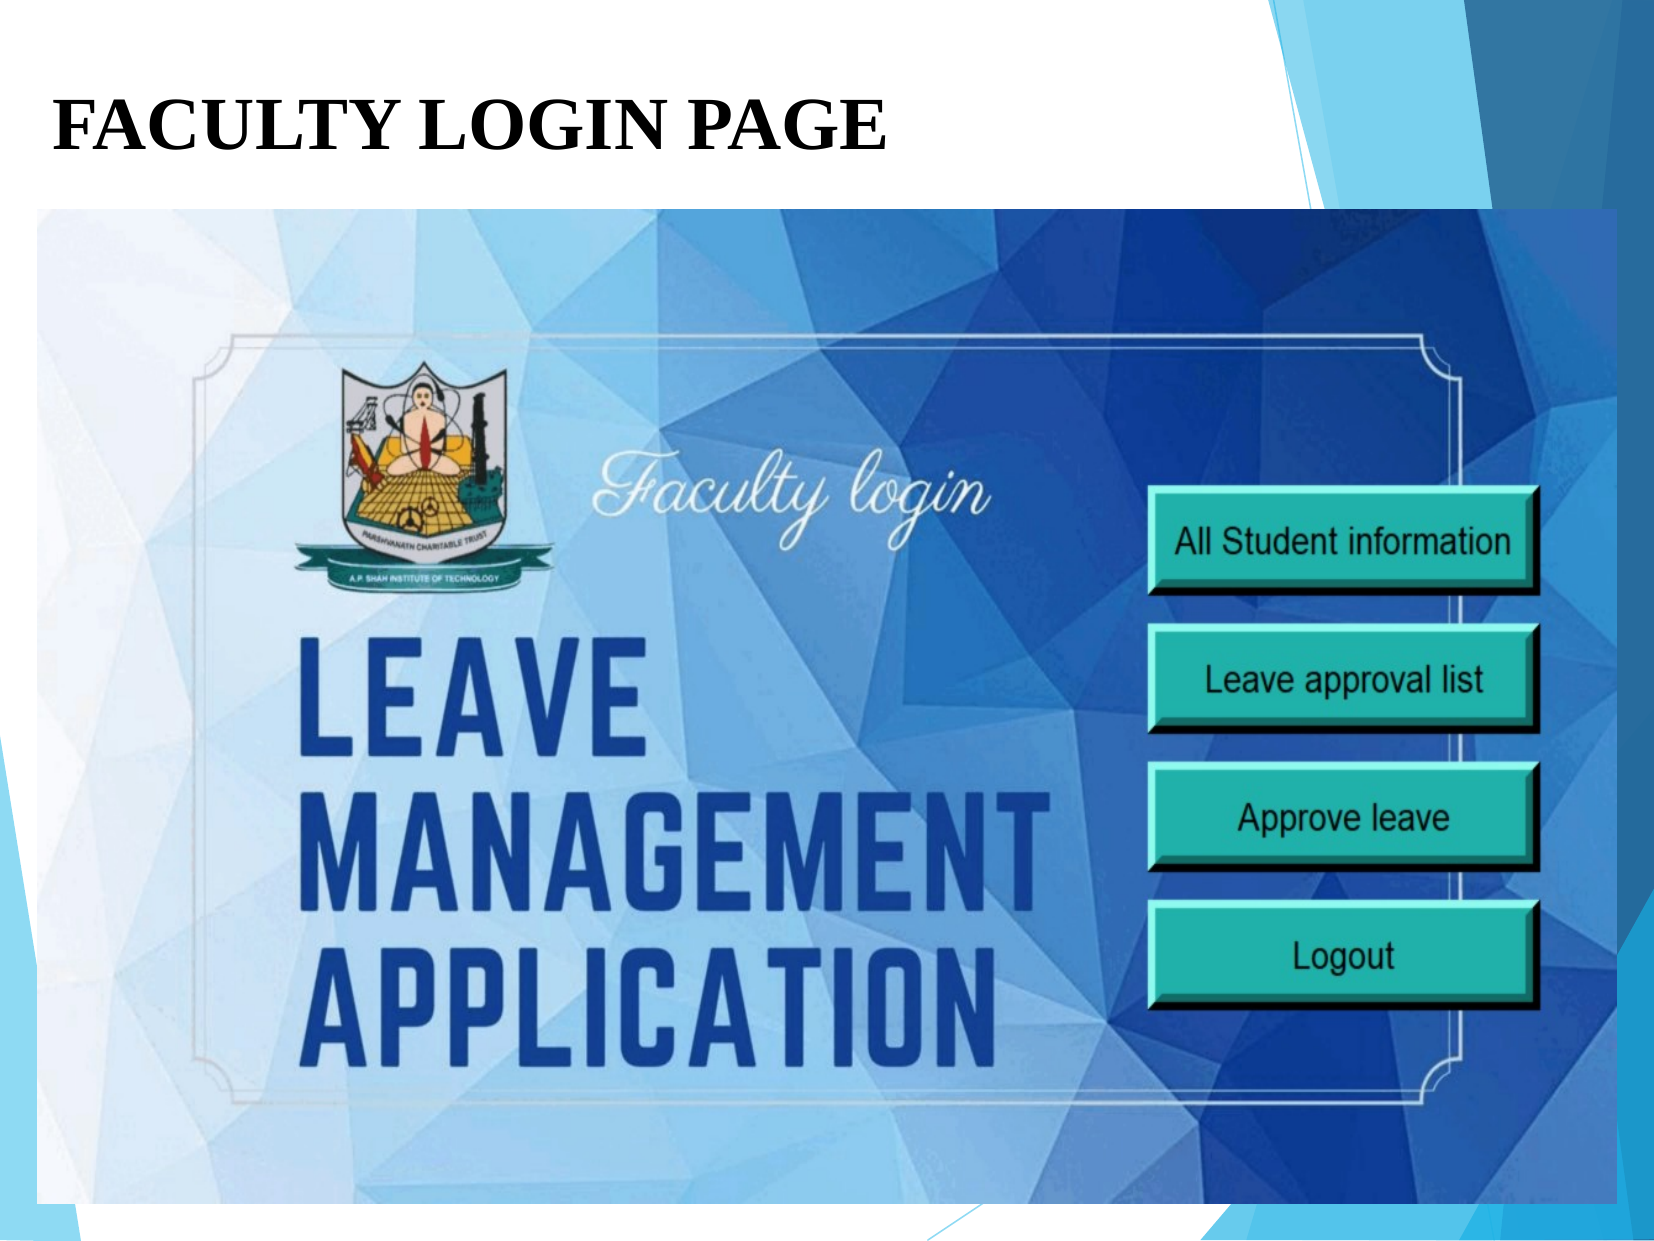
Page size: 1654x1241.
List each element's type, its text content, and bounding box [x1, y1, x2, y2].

picture [37, 209, 1617, 1204]
title FACULTY LOGIN PAGE [37, 67, 1258, 209]
